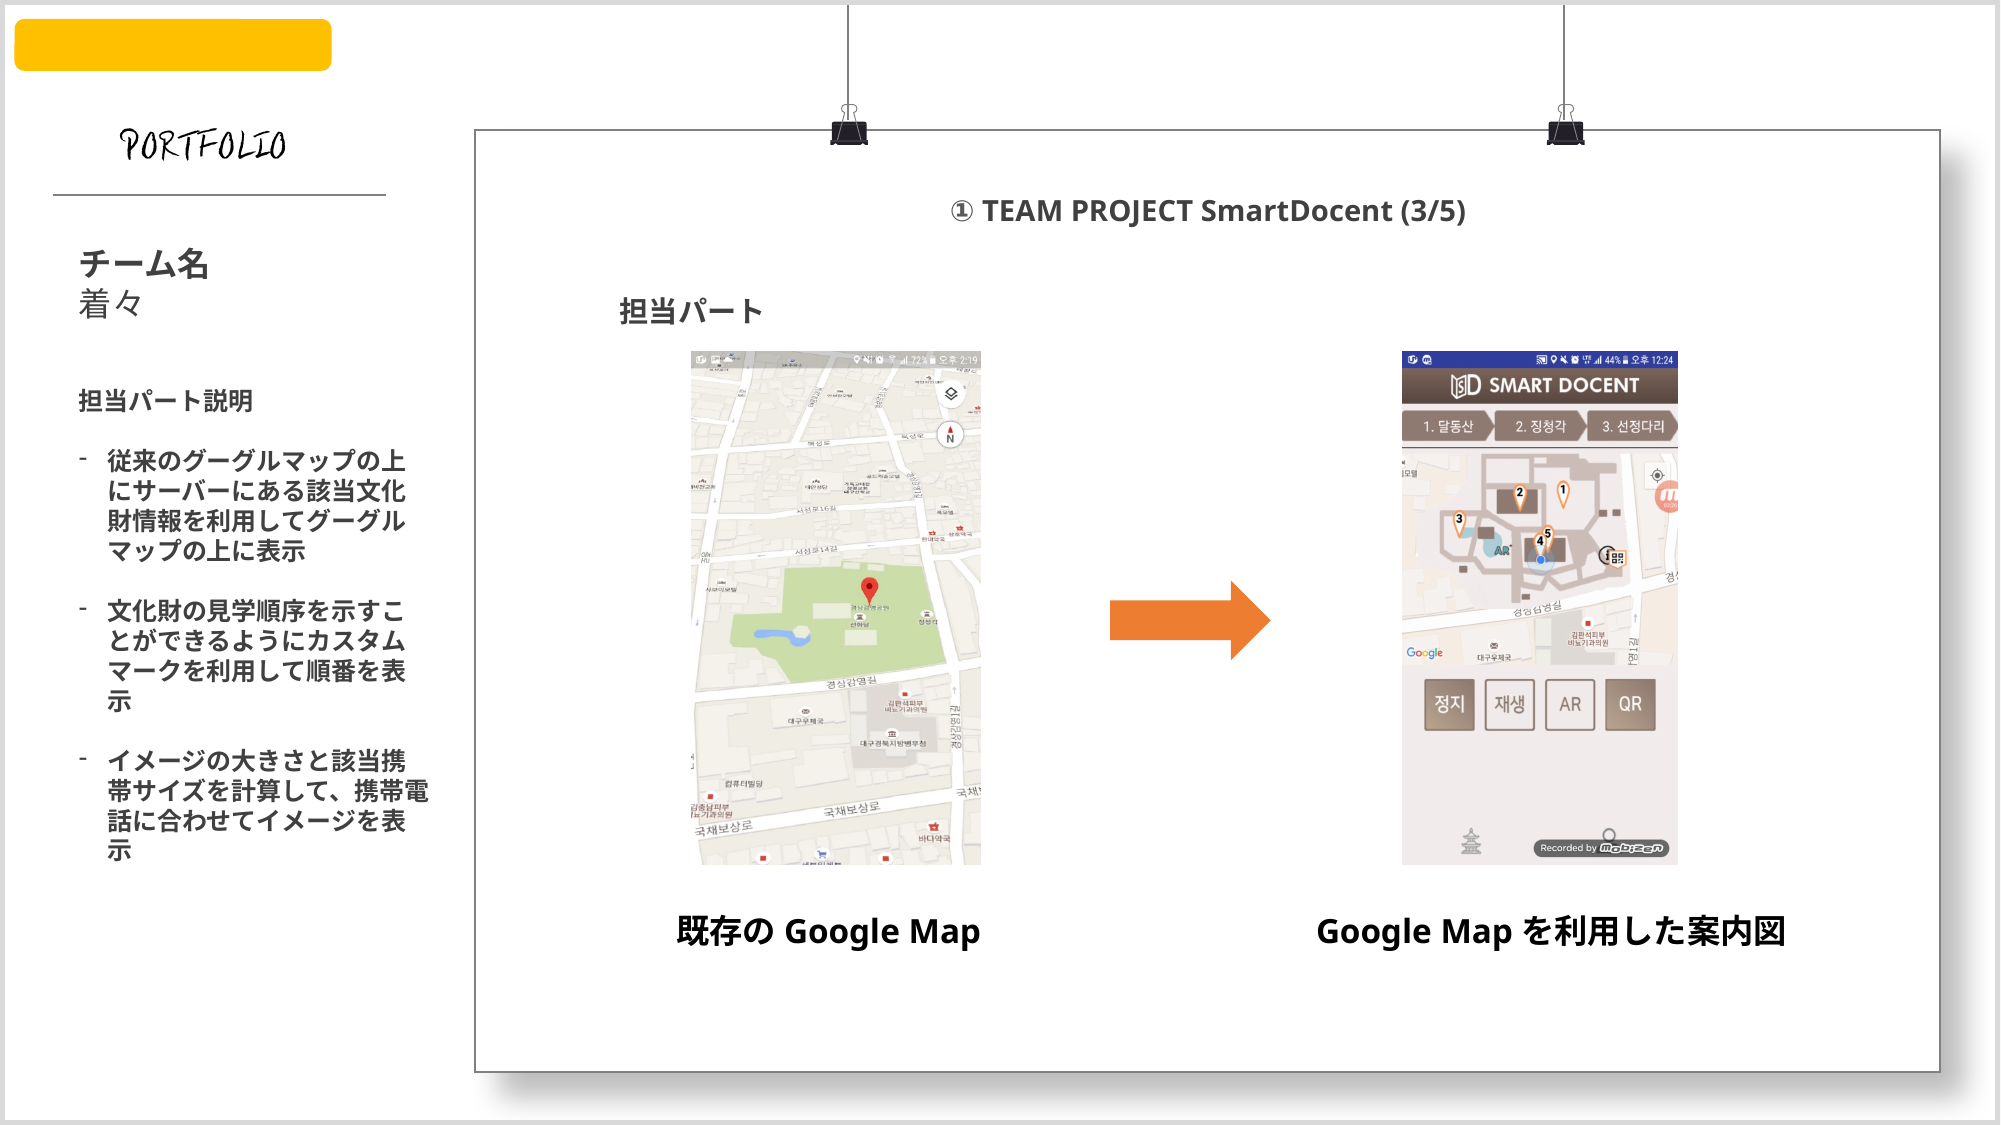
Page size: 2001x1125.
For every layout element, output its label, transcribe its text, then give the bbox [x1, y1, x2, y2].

text_box ① TEAM PROJECT SmartDocent (3/5) [934, 185, 1482, 235]
text_box 担当パート [605, 286, 1810, 376]
text_box チーム名 着々 [64, 235, 446, 331]
text_box 既存のGoogle Map [605, 902, 1053, 958]
text_box [1110, 580, 1271, 661]
picture [1402, 351, 1678, 865]
picture [691, 351, 981, 865]
picture [113, 116, 296, 171]
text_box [14, 18, 332, 71]
text_box 担当パート説明 従来のグーグルマップの上にサーバーにある該当文化財情報を利用してグーグルマップの上に表示 文化財の見学順序を示すことができるようにカスタムマークを利用して順番を表示 イメージの大きさと該当携帯サイズを計算して、携帯電話に合わせてイメージを表示 [64, 378, 446, 1125]
text_box Google Mapを利用した案内図 [1267, 902, 1835, 958]
